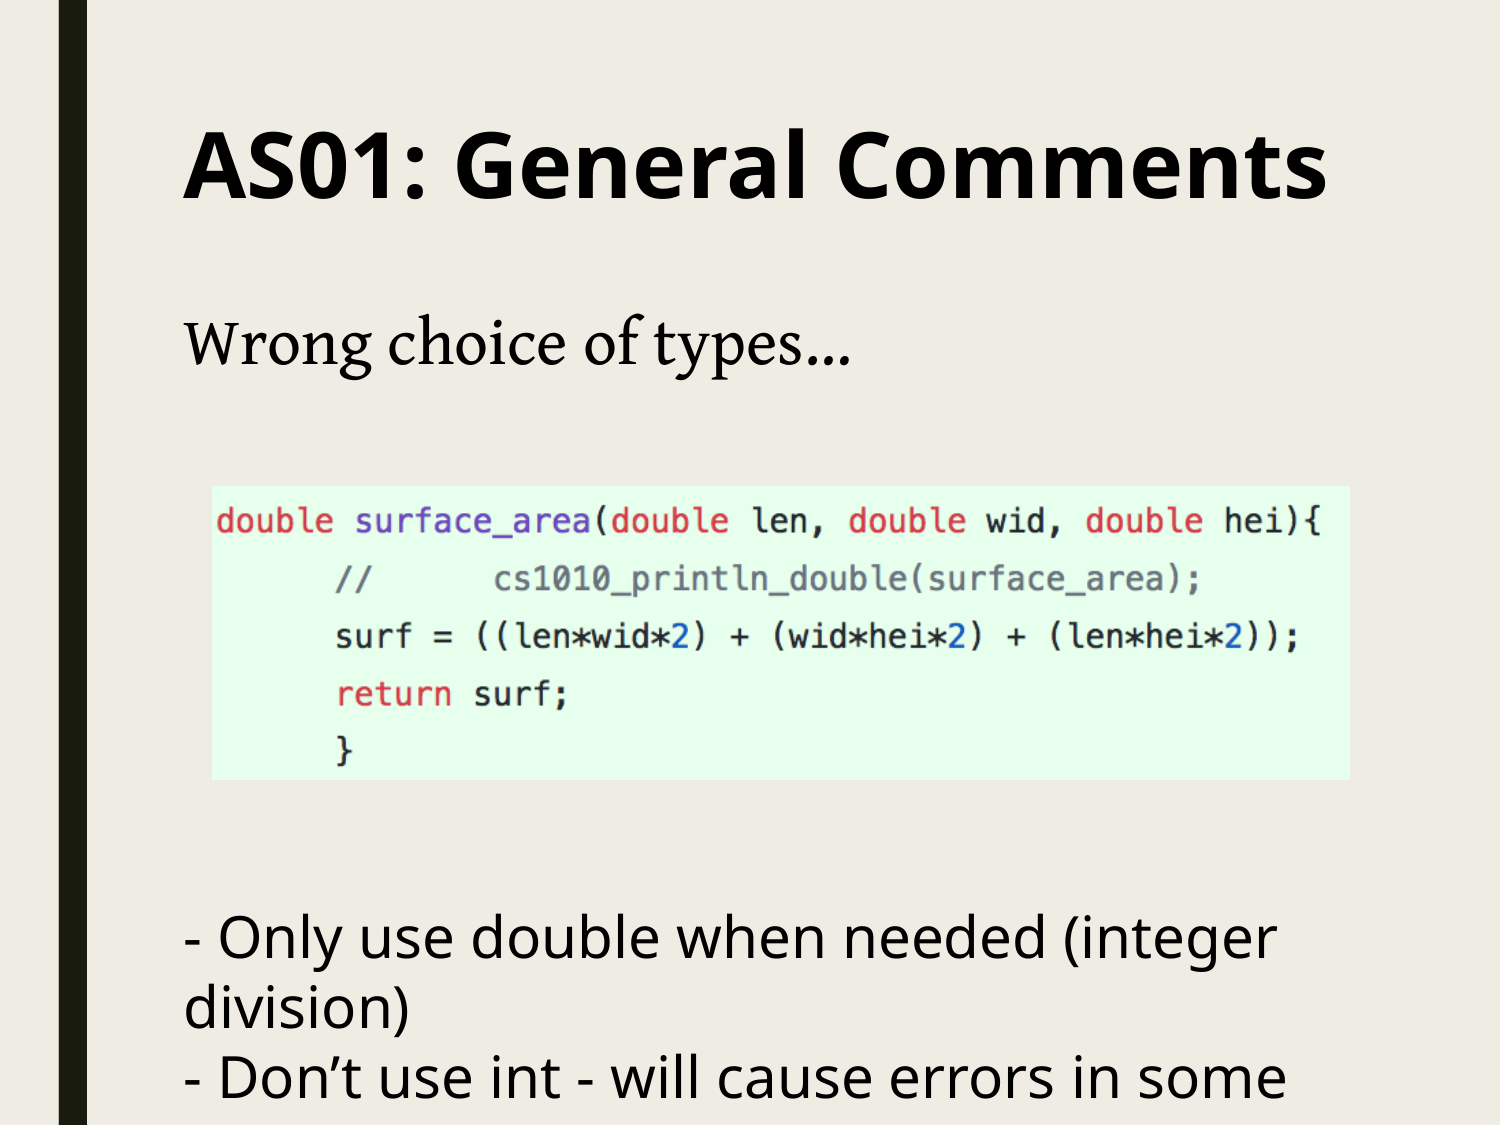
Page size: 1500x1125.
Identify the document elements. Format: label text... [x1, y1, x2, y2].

text_box - Only use double when needed (integer division) - Don’t use int - will cause errors in some programs [168, 892, 1468, 1125]
title AS01: General Comments [168, 112, 1351, 290]
text_box Wrong choice of types… [168, 290, 1351, 385]
picture [212, 486, 1350, 780]
